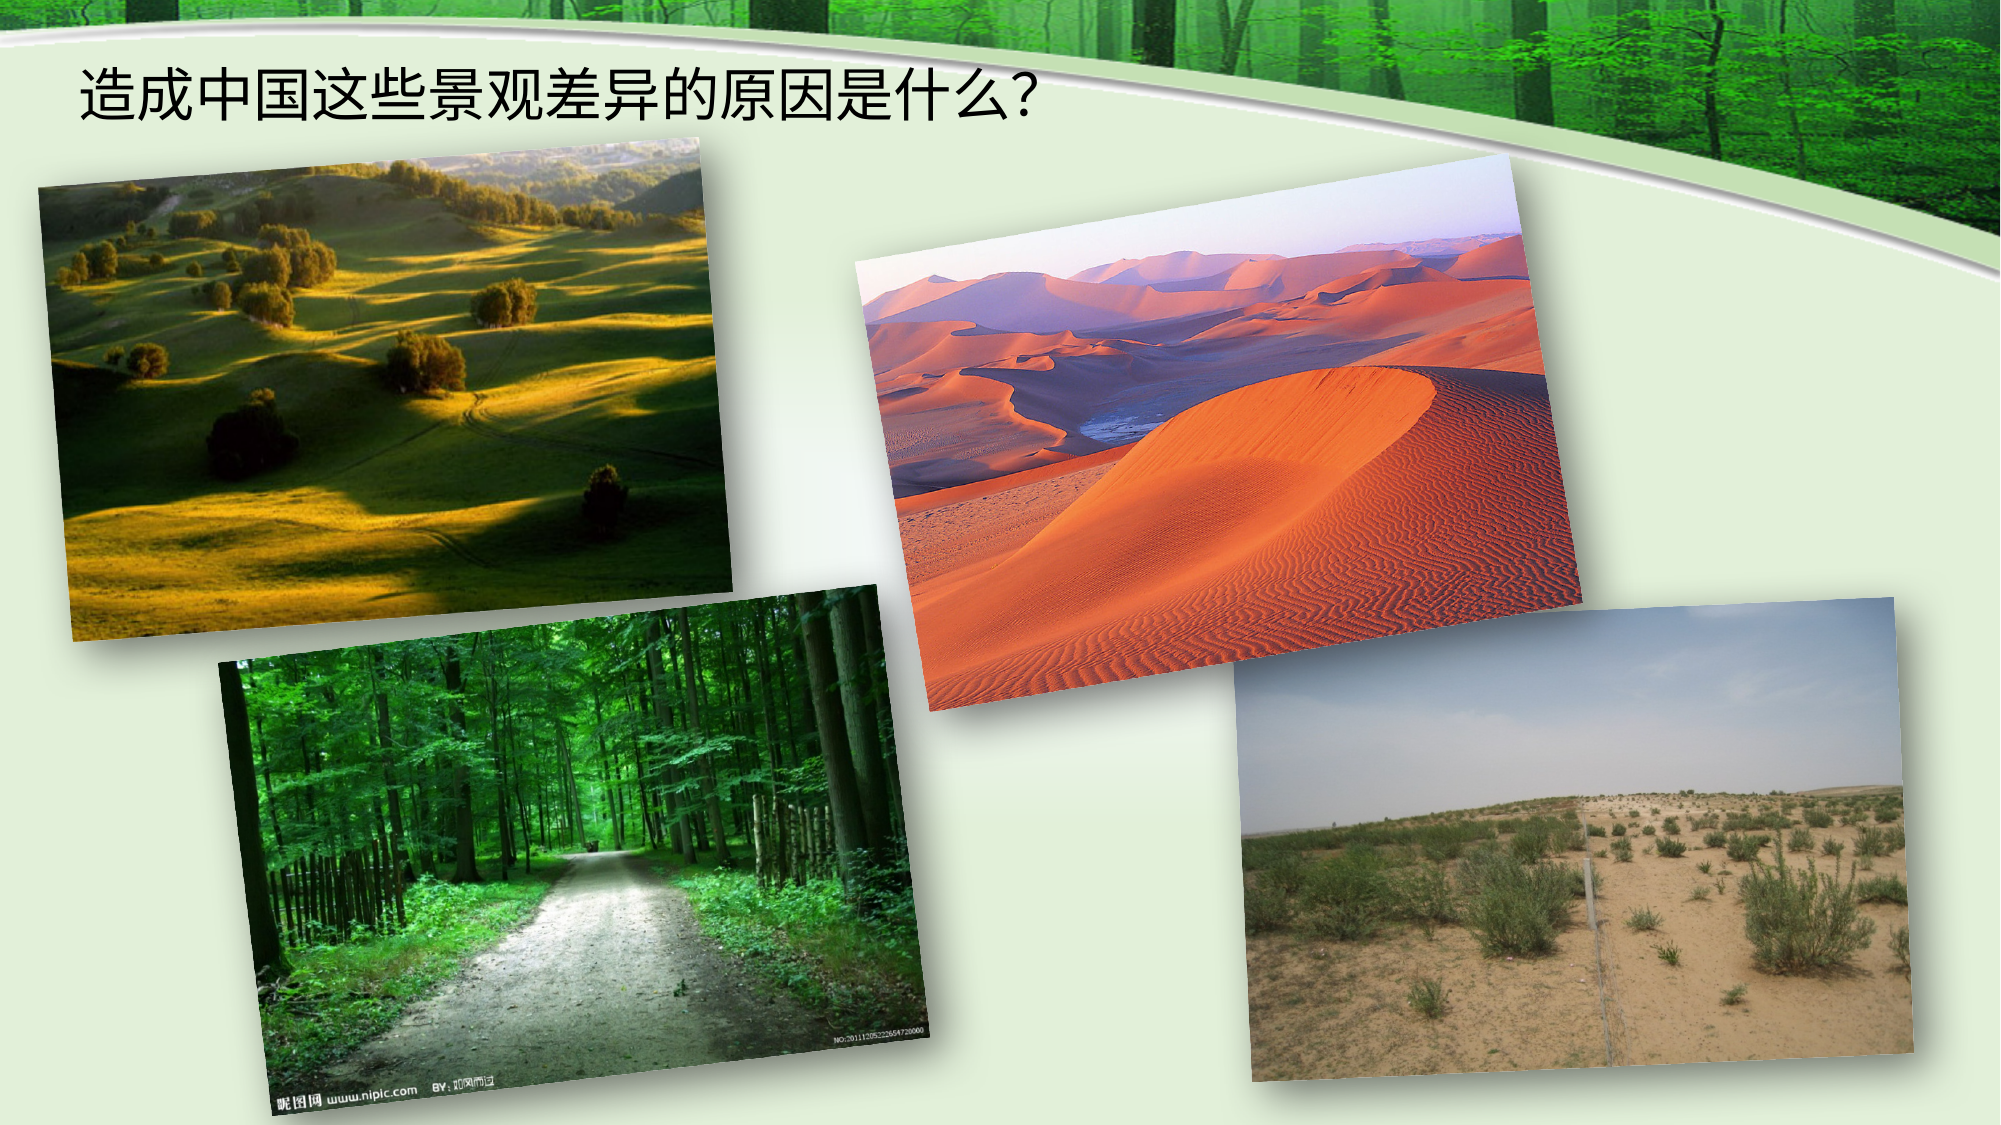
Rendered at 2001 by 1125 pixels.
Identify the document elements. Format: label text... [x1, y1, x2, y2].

picture [0, 0, 2001, 1125]
text_box 造成中国这些景观差异的原因是什么？ [63, 51, 1084, 136]
